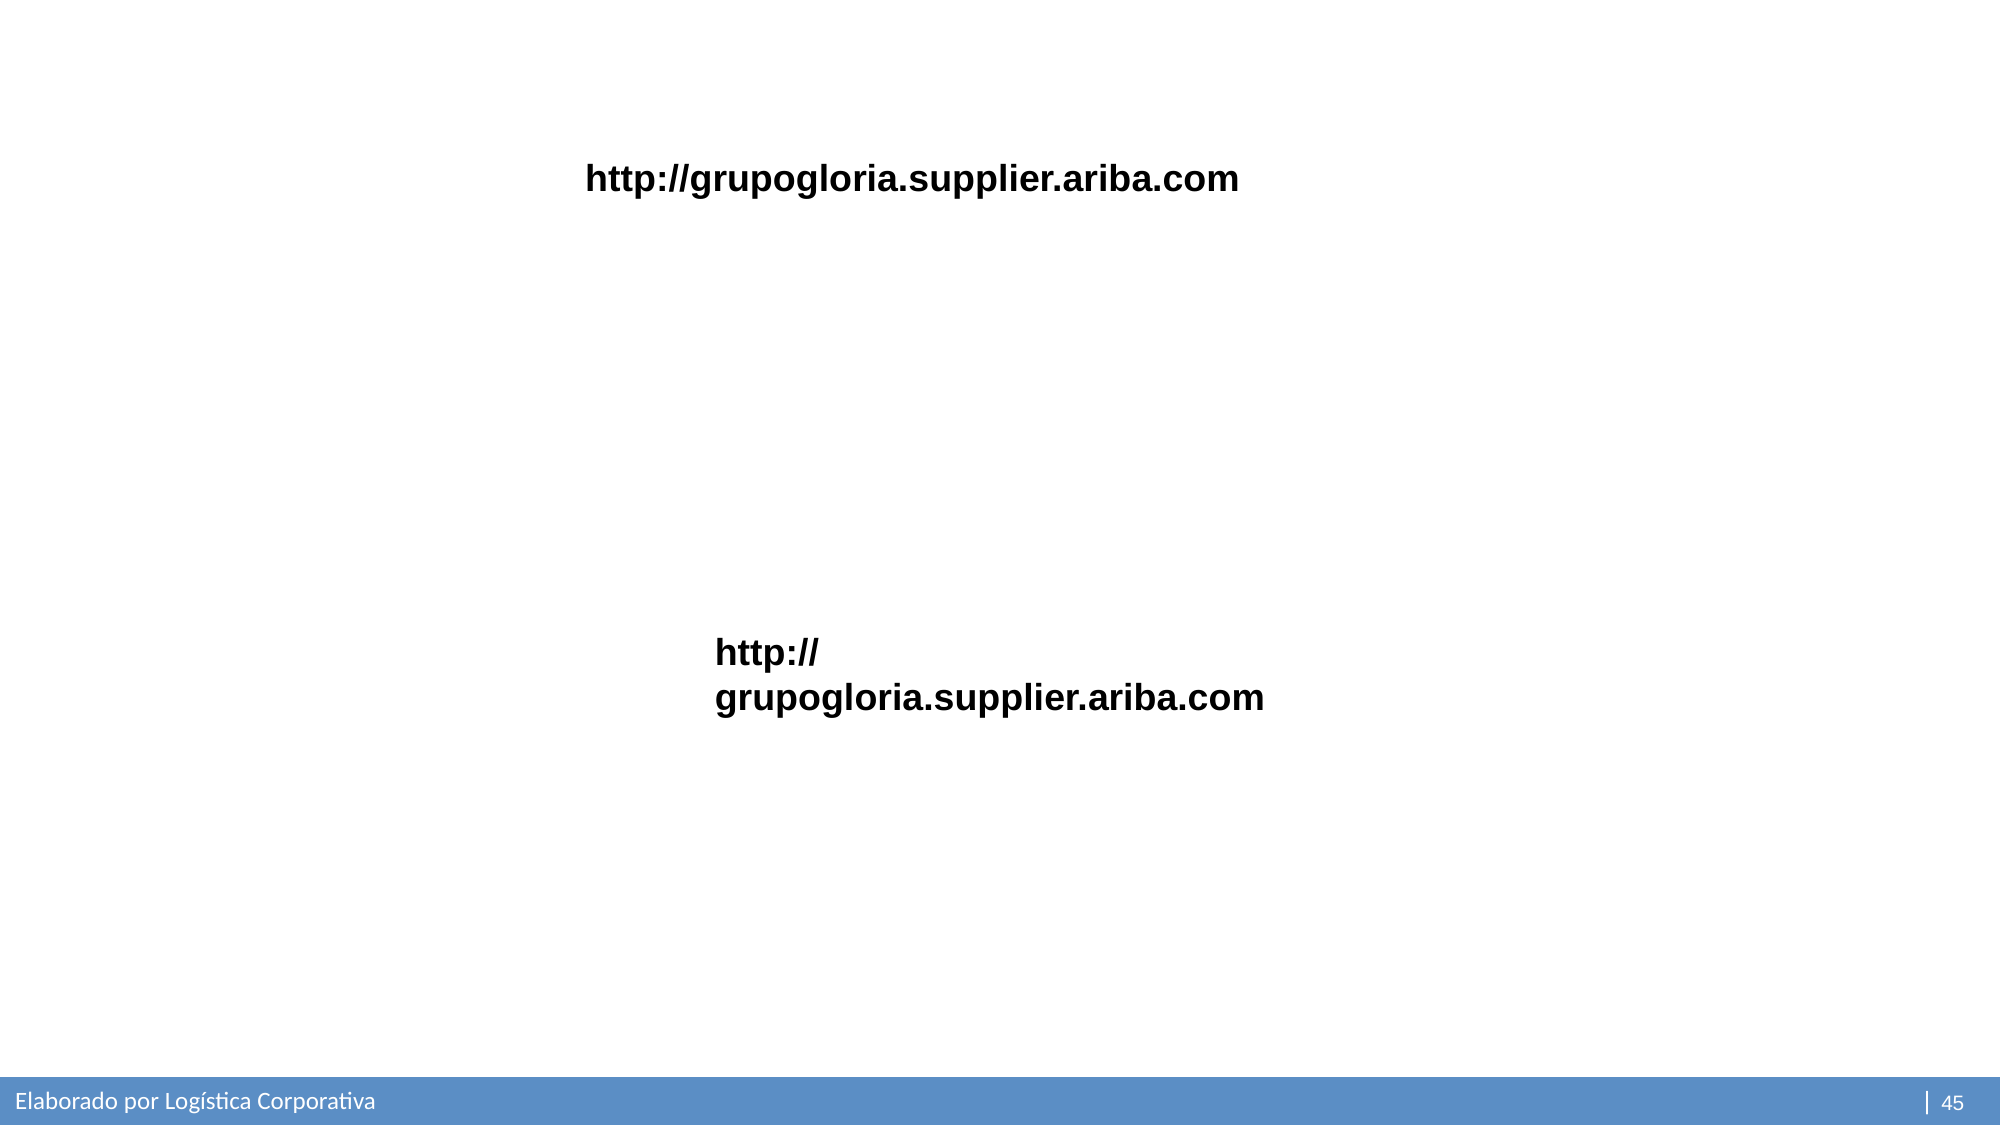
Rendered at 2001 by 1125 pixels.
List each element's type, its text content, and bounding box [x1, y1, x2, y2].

text_box http://grupogloria.supplier.ariba.com [570, 146, 1256, 207]
text_box http://grupogloria.supplier.ariba.com [699, 620, 1380, 726]
slide_number 45 [1940, 1089, 1985, 1116]
